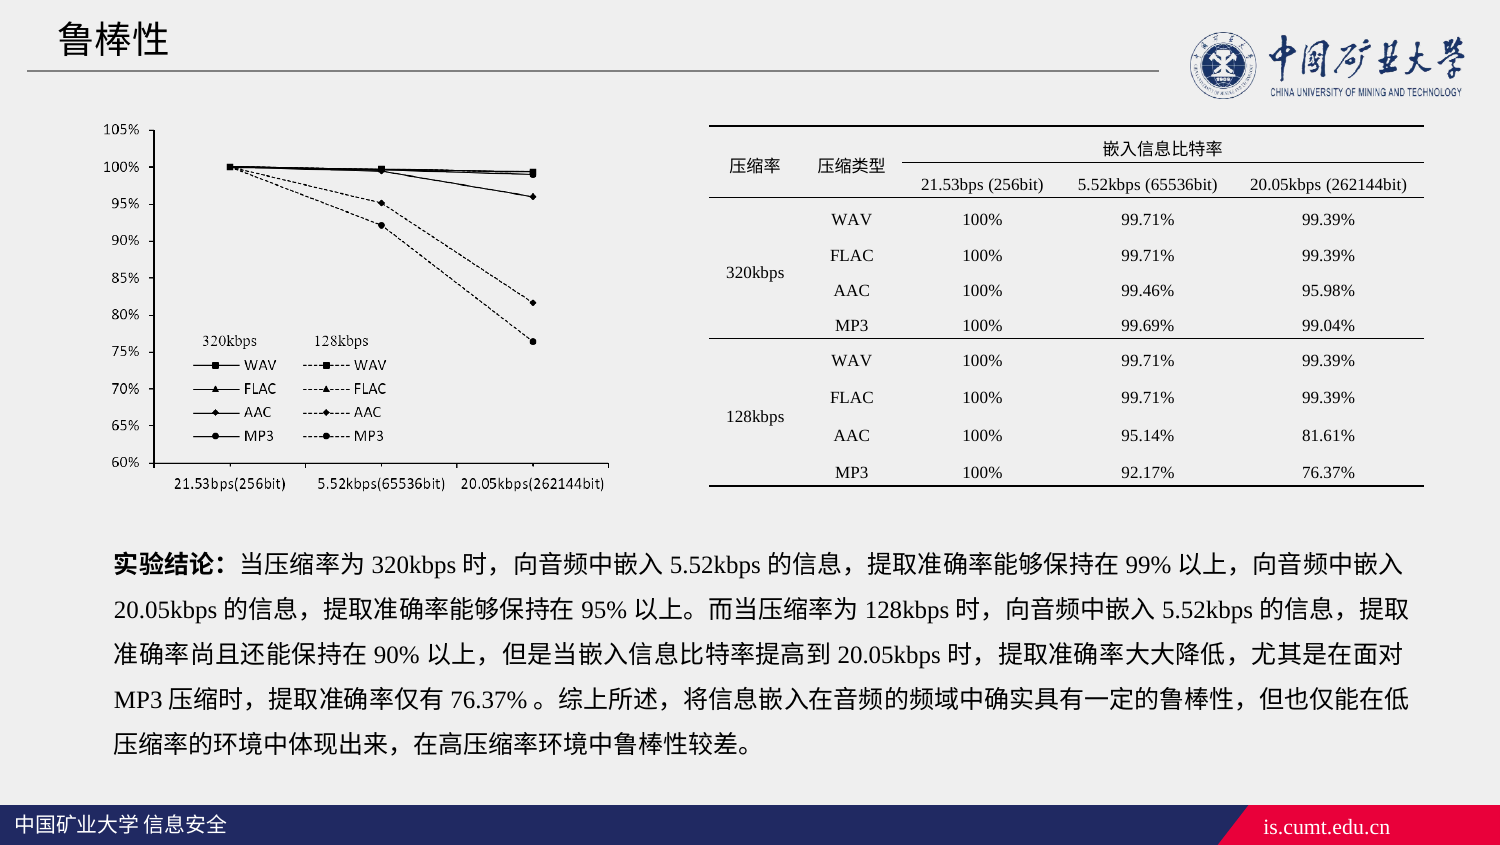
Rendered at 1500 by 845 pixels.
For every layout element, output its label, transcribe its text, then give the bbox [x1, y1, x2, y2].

picture [99, 116, 615, 496]
text_box 鲁棒性 [42, 8, 185, 68]
text_box 实验结论：当压缩率为320kbps时，向音频中嵌入5.52kbps的信息，提取准确率能够保持在99%以上，向音频中嵌入20.05kbps的信息，提取准确率能够保持在95%以上。而当压缩率为128kbps时，向音频中嵌入5.52kbps的信息，提取准确率尚且还能保持在90%以上，但是当嵌入信息比特率提高到20.05kbps时，提取准确率大大降低，尤其是在面对MP3压缩时，提取准确率仅有76.37%。综上所述，将信息嵌入在音频的频域中确实具有一定的鲁棒性，但也仅能在低压缩率的环境中体现出来，在高压缩率环境中鲁棒性较差。 [99, 526, 1425, 845]
picture [1180, 26, 1488, 105]
picture [708, 124, 1425, 515]
